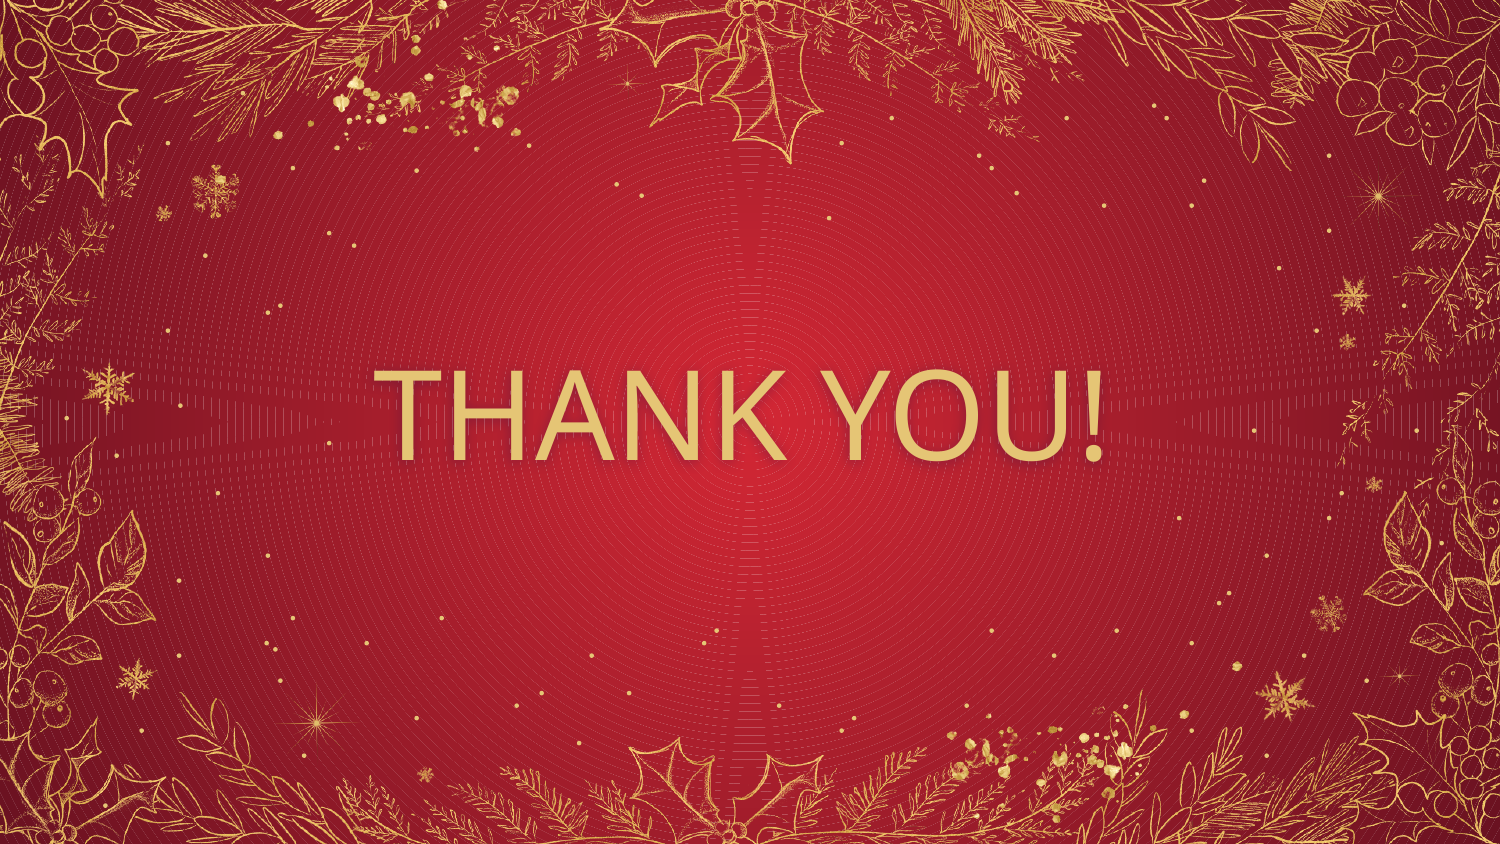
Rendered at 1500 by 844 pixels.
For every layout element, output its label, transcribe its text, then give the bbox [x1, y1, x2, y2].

title THANK YOU! [324, 409, 1161, 488]
picture [0, 0, 1500, 844]
